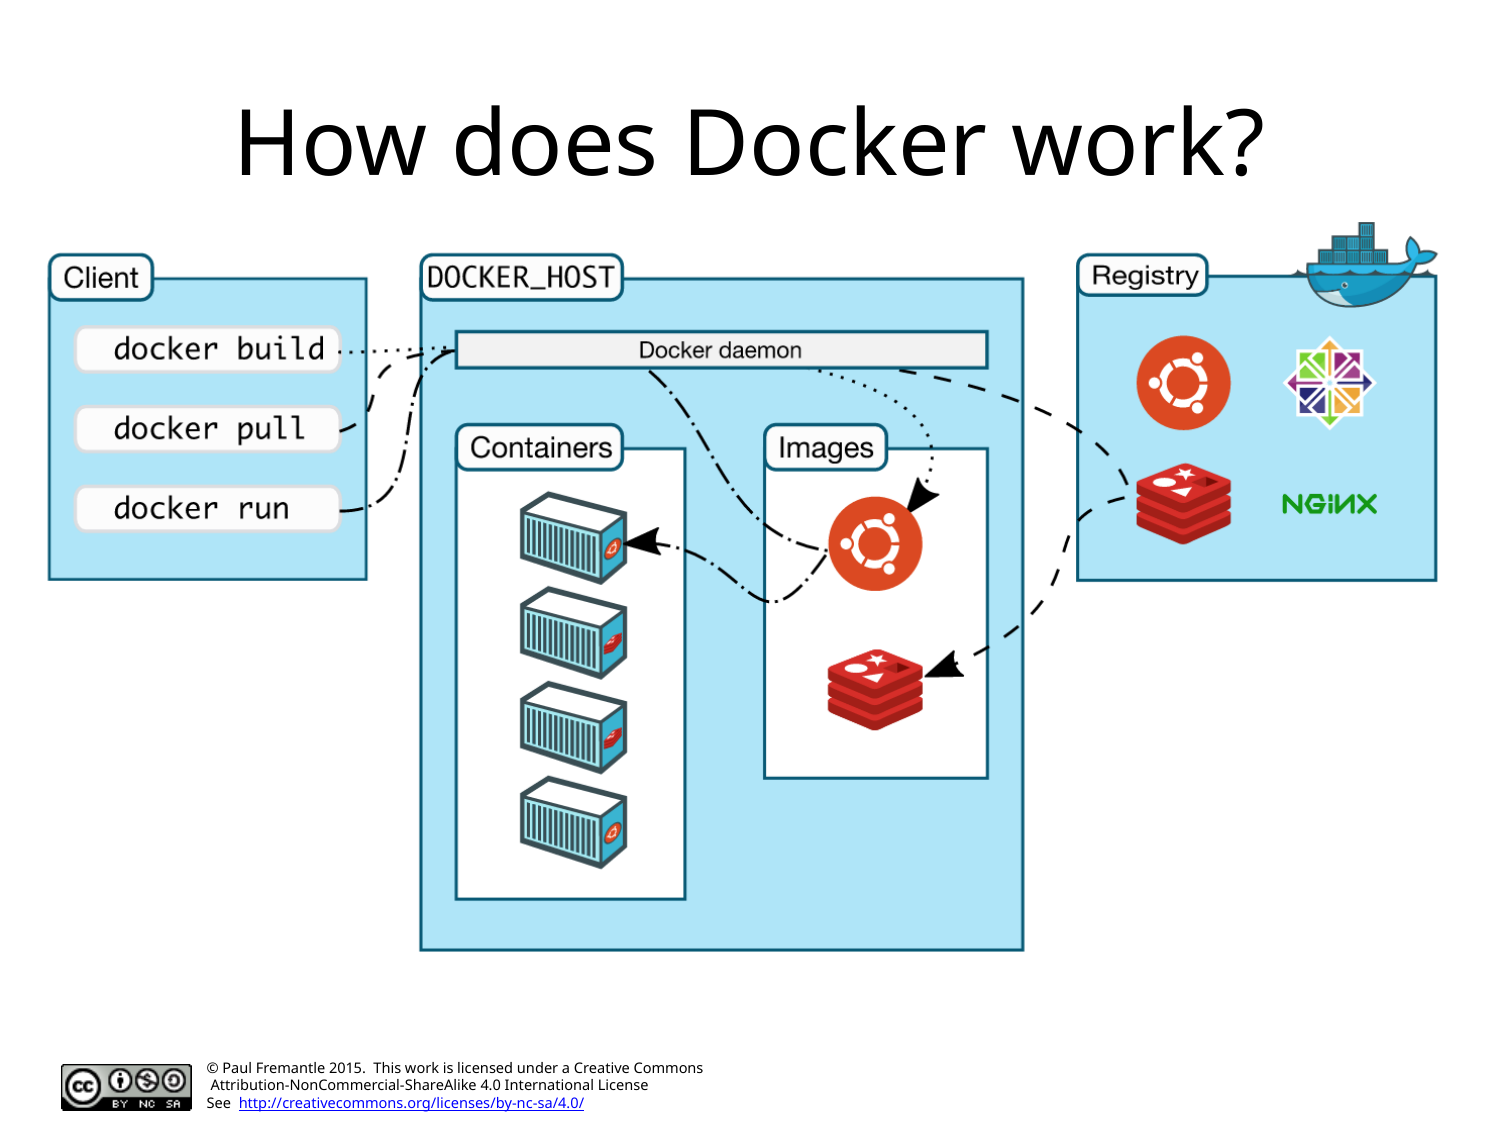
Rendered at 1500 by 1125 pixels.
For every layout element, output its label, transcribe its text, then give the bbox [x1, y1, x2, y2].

title How does Docker work? [75, 45, 1425, 210]
picture [0, 212, 1500, 994]
picture [61, 1064, 192, 1111]
